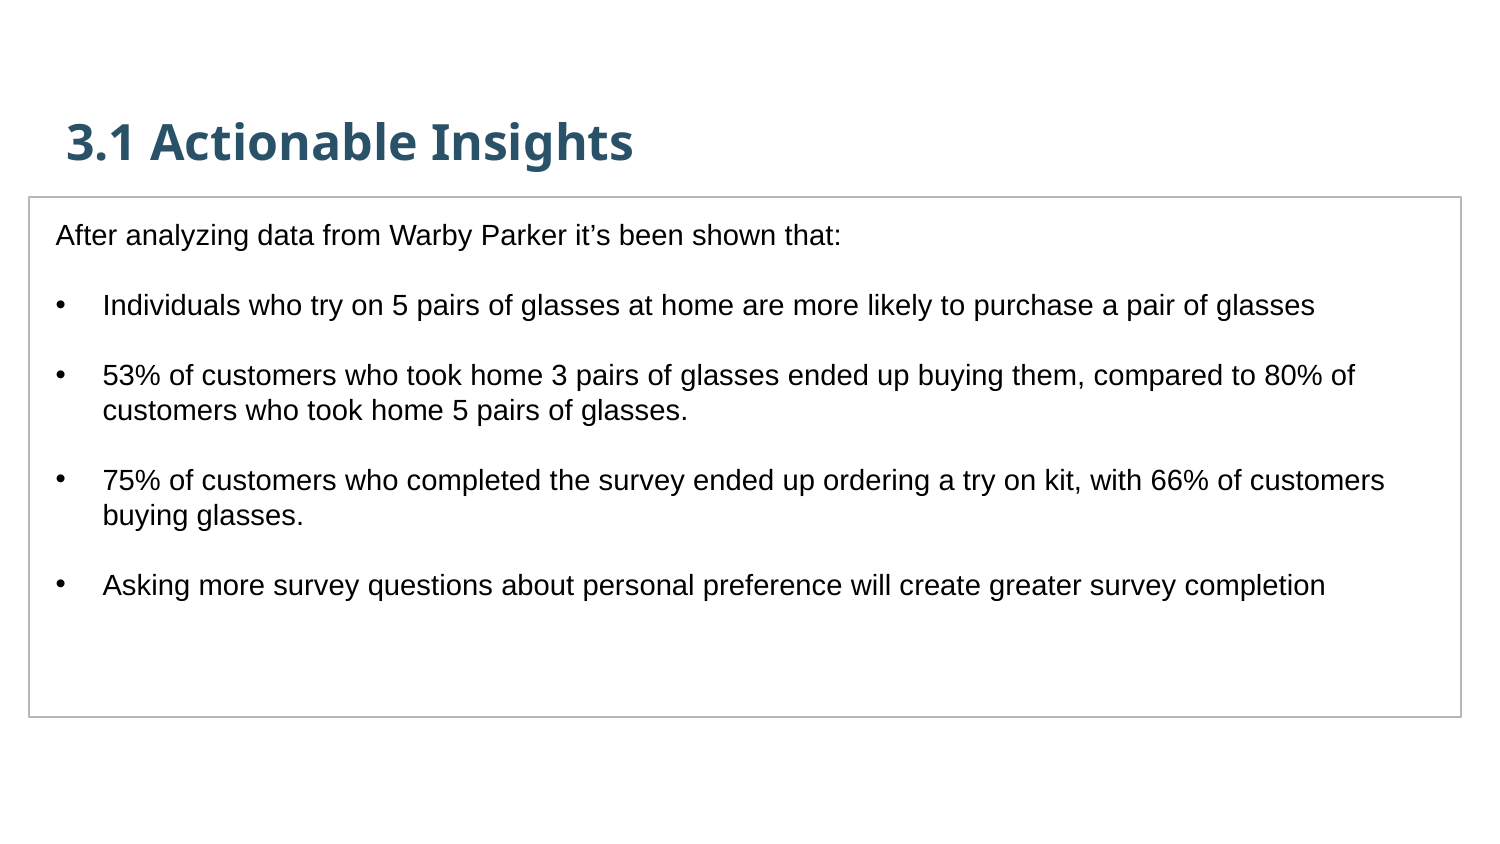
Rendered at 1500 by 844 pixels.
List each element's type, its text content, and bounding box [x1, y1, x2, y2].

text_box 3.1 Actionable Insights [51, 48, 1449, 186]
text_box After analyzing data from Warby Parker it’s been shown that: Individuals who try on 5 pairs of glasses at home are more likely to purchase a pair of glasses 53% of customers who took home 3 pairs of glasses ended up buying them, compared to 80% of customers who took home 5 pairs of glasses. 75% of customers who completed the survey ended up ordering a try on kit, with 66% of customers buying glasses. Asking more survey questions about personal preference will create greater survey completion [40, 209, 1451, 714]
text_box [29, 197, 1461, 717]
